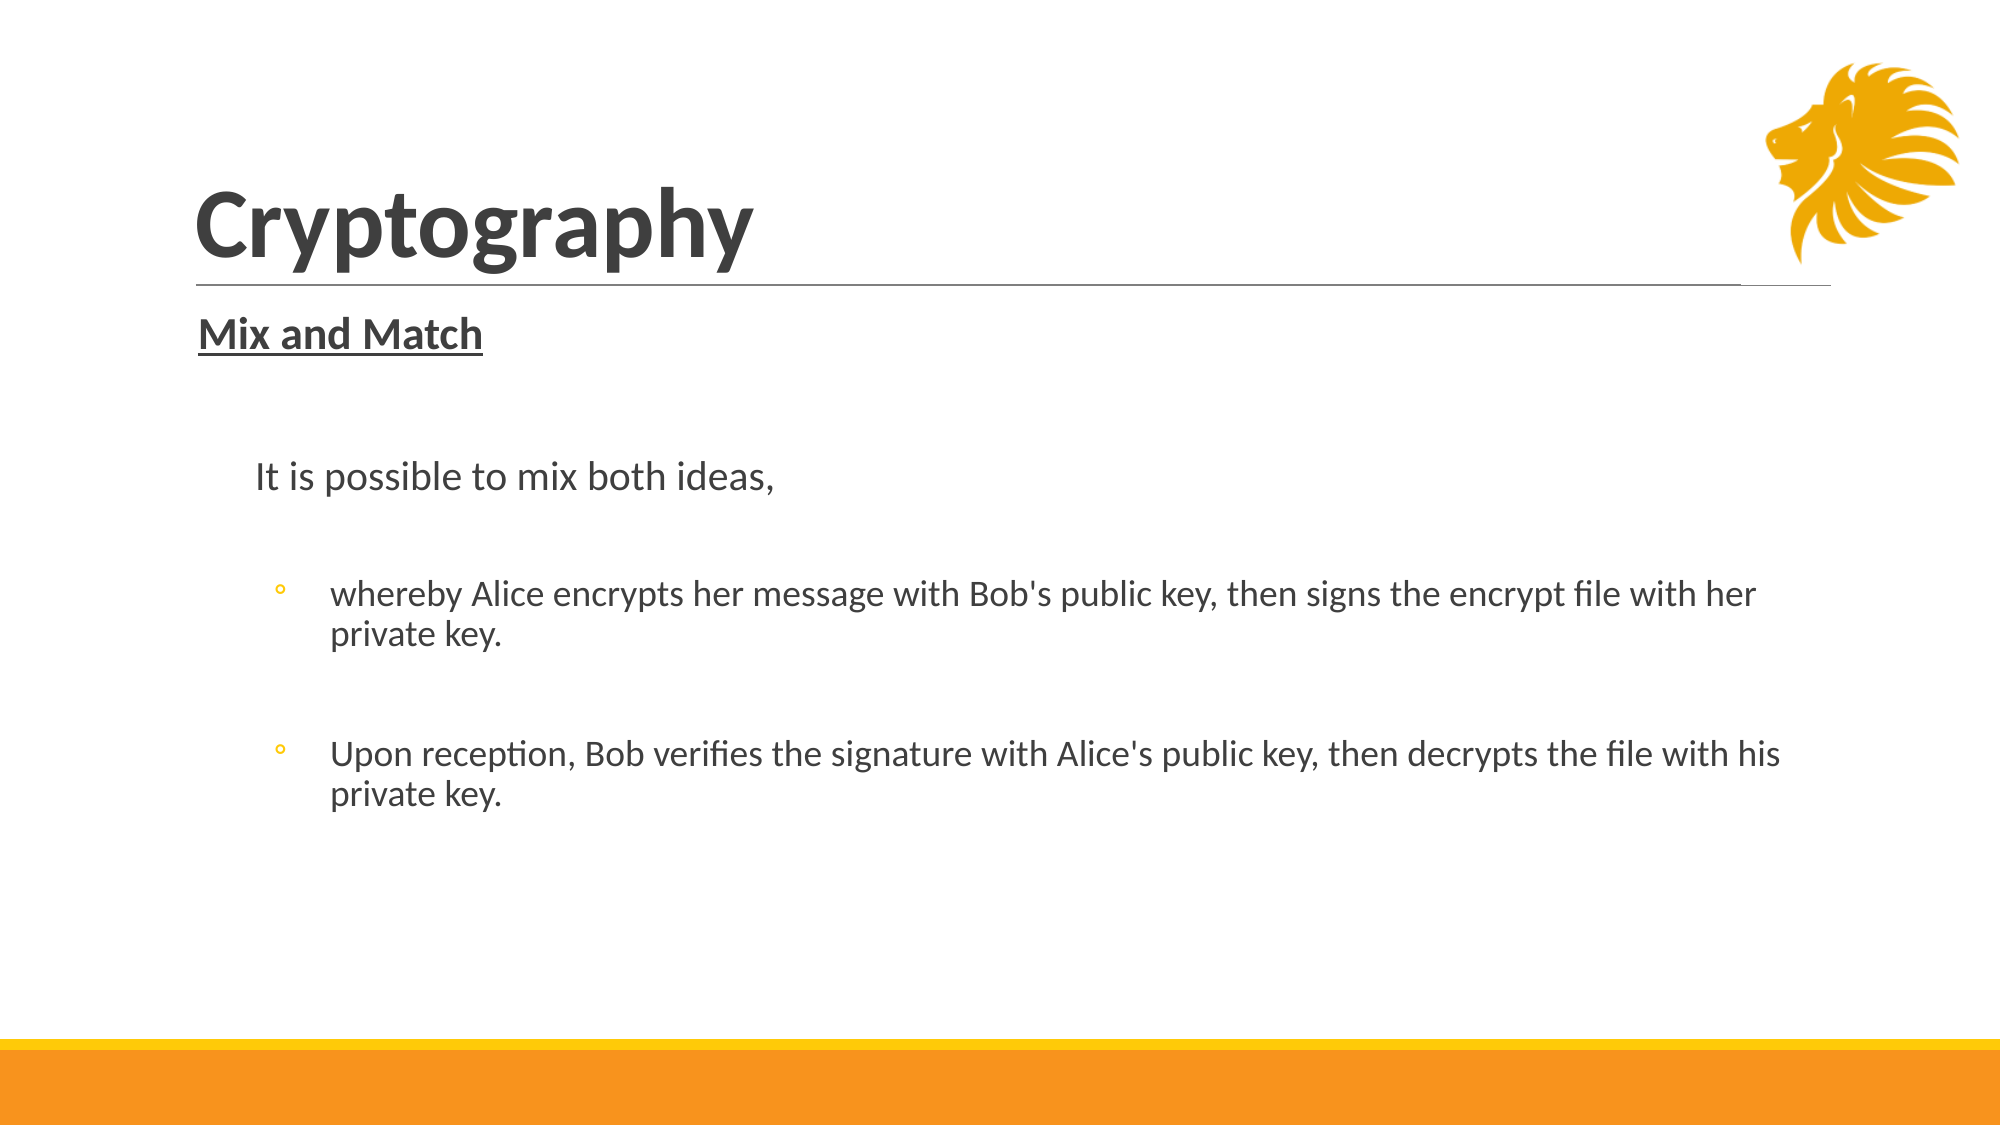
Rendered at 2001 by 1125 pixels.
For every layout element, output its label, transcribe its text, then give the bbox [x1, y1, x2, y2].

title Cryptography [180, 47, 1736, 285]
list Mix and Match It is possible to mix both ideas, whereby Alice encrypts her message with Bob's public key, then signs the encrypt file with her private key. Upon reception, Bob verifies the signature with Alice's public key, then decrypts the file with his private key. [180, 302, 1830, 1000]
picture [1741, 43, 1984, 286]
